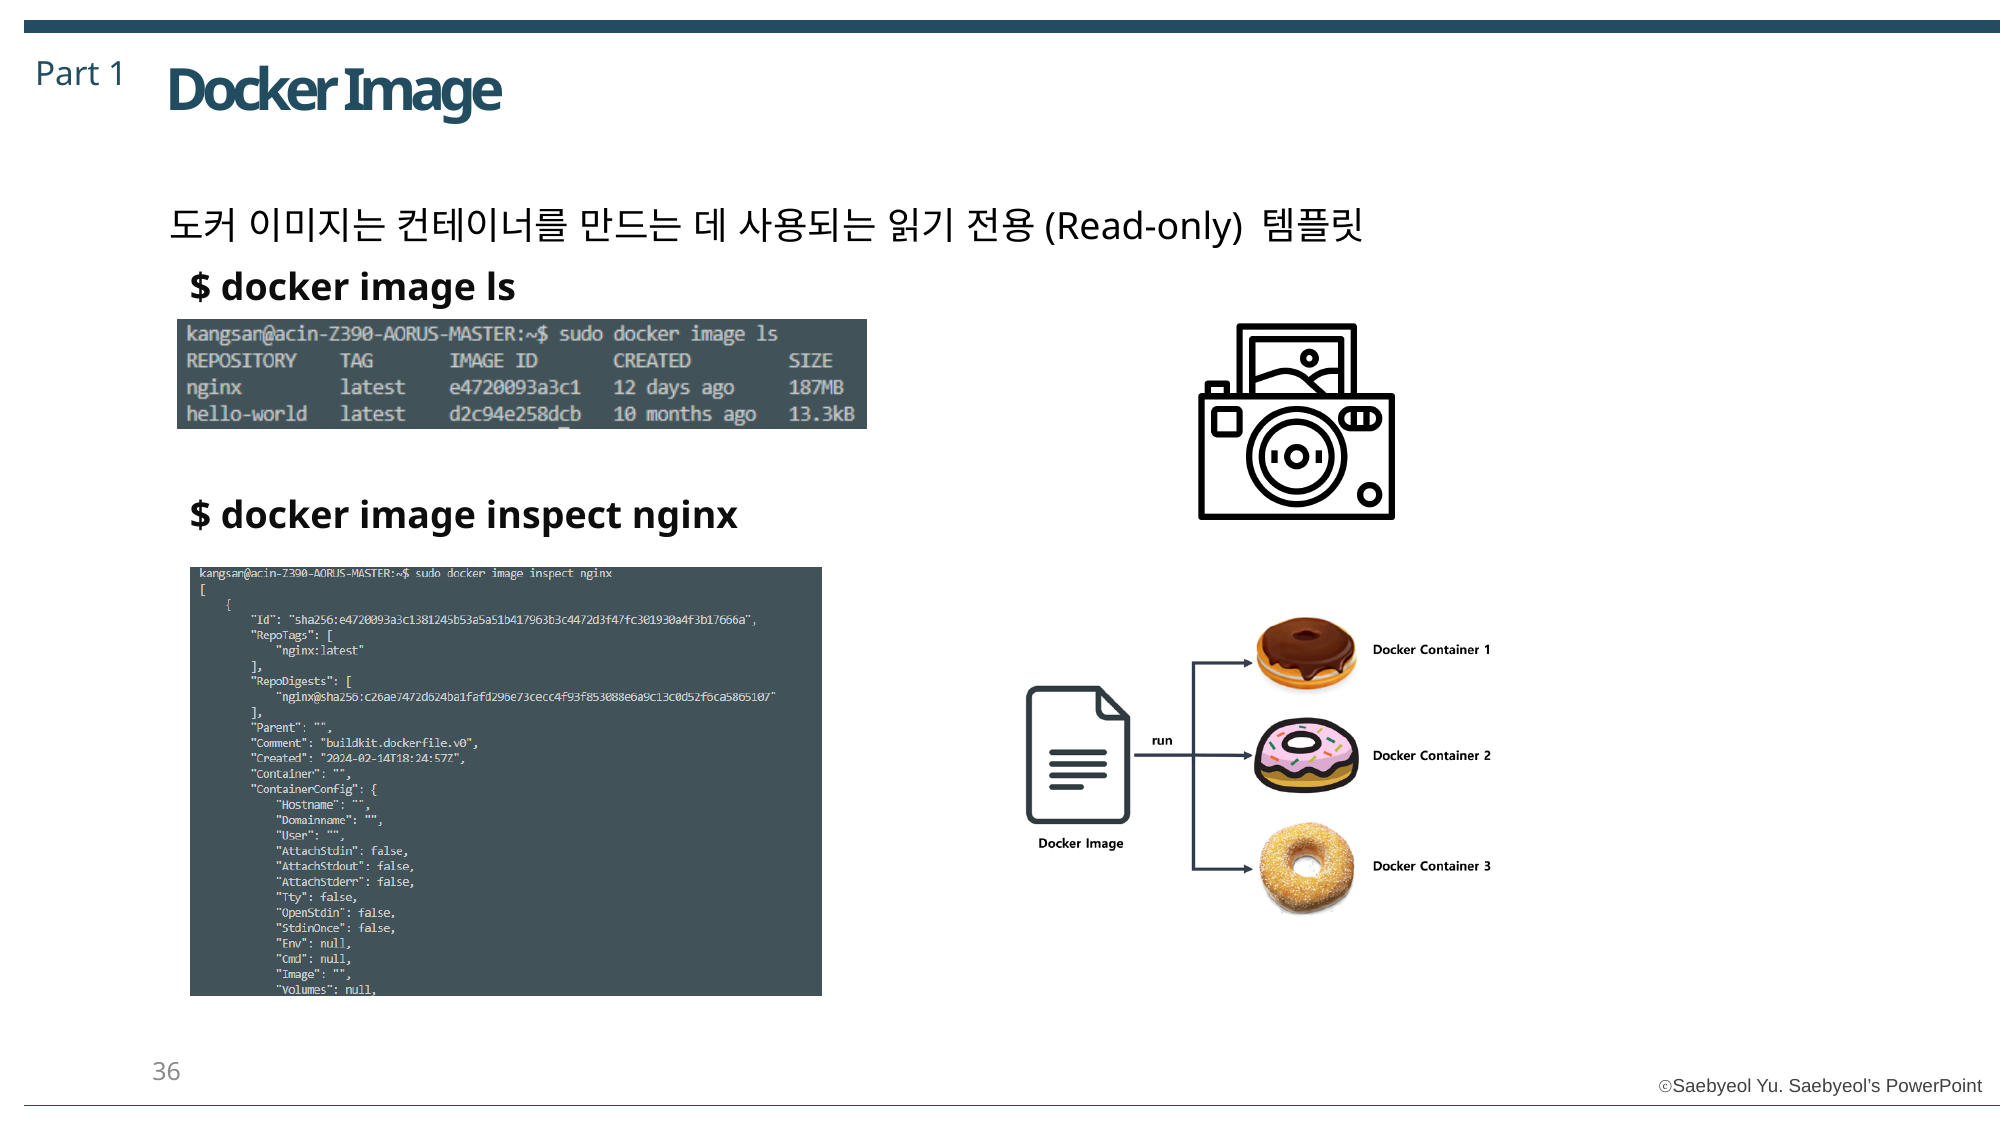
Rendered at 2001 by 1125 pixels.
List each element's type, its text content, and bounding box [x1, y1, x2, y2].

slide_number 36 [137, 1042, 588, 1103]
picture [993, 609, 1529, 931]
picture [190, 567, 822, 996]
picture [1195, 320, 1398, 523]
text_box $ docker image ls [174, 255, 1175, 361]
picture [177, 319, 867, 429]
text_box 도커 이미지는 컨테이너를 만드는 데 사용되는 읽기 전용(Read-only) 템플릿 [154, 194, 1491, 255]
text_box Docker Image [150, 44, 520, 130]
text_box $ docker image inspect nginx [174, 483, 1175, 589]
text_box Part 1 [20, 44, 143, 100]
